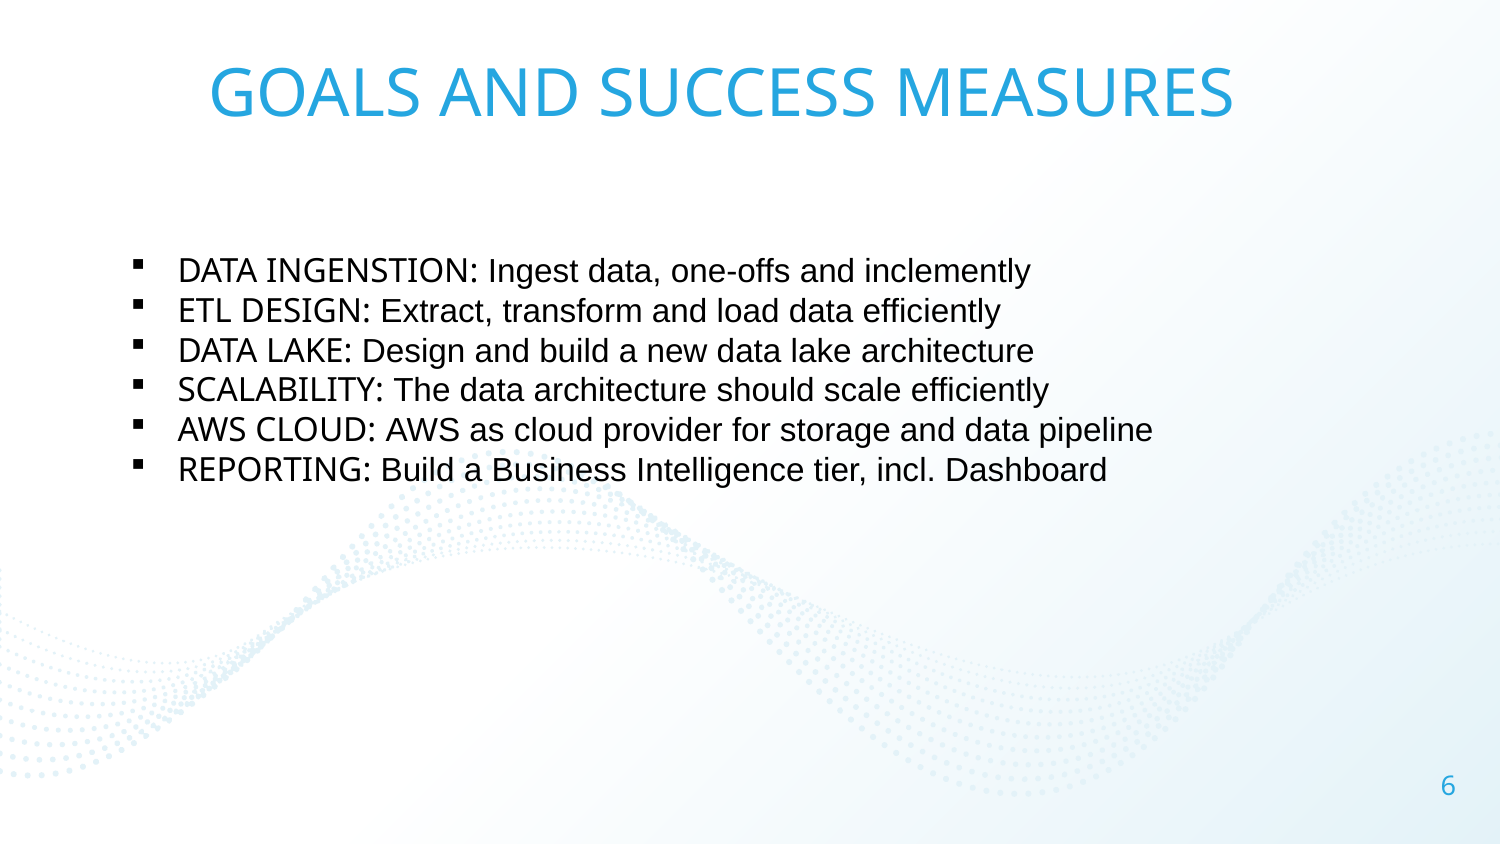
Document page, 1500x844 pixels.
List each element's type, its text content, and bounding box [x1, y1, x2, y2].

title GOALS AND SUCCESS MEASURES [78, 37, 1367, 131]
slide_number 6 [1366, 754, 1457, 819]
text_box DATA INGENSTION: Ingest data, one-offs and inclemently ETL DESIGN: Extract, transform and load data efficiently DATA LAKE: Design and build a new data lake architecture SCALABILITY: The data architecture should scale efficiently AWS CLOUD: AWS as cloud provider for storage and data pipeline REPORTING: Build a Business Intelligence tier, incl. Dashboard [115, 241, 1367, 526]
